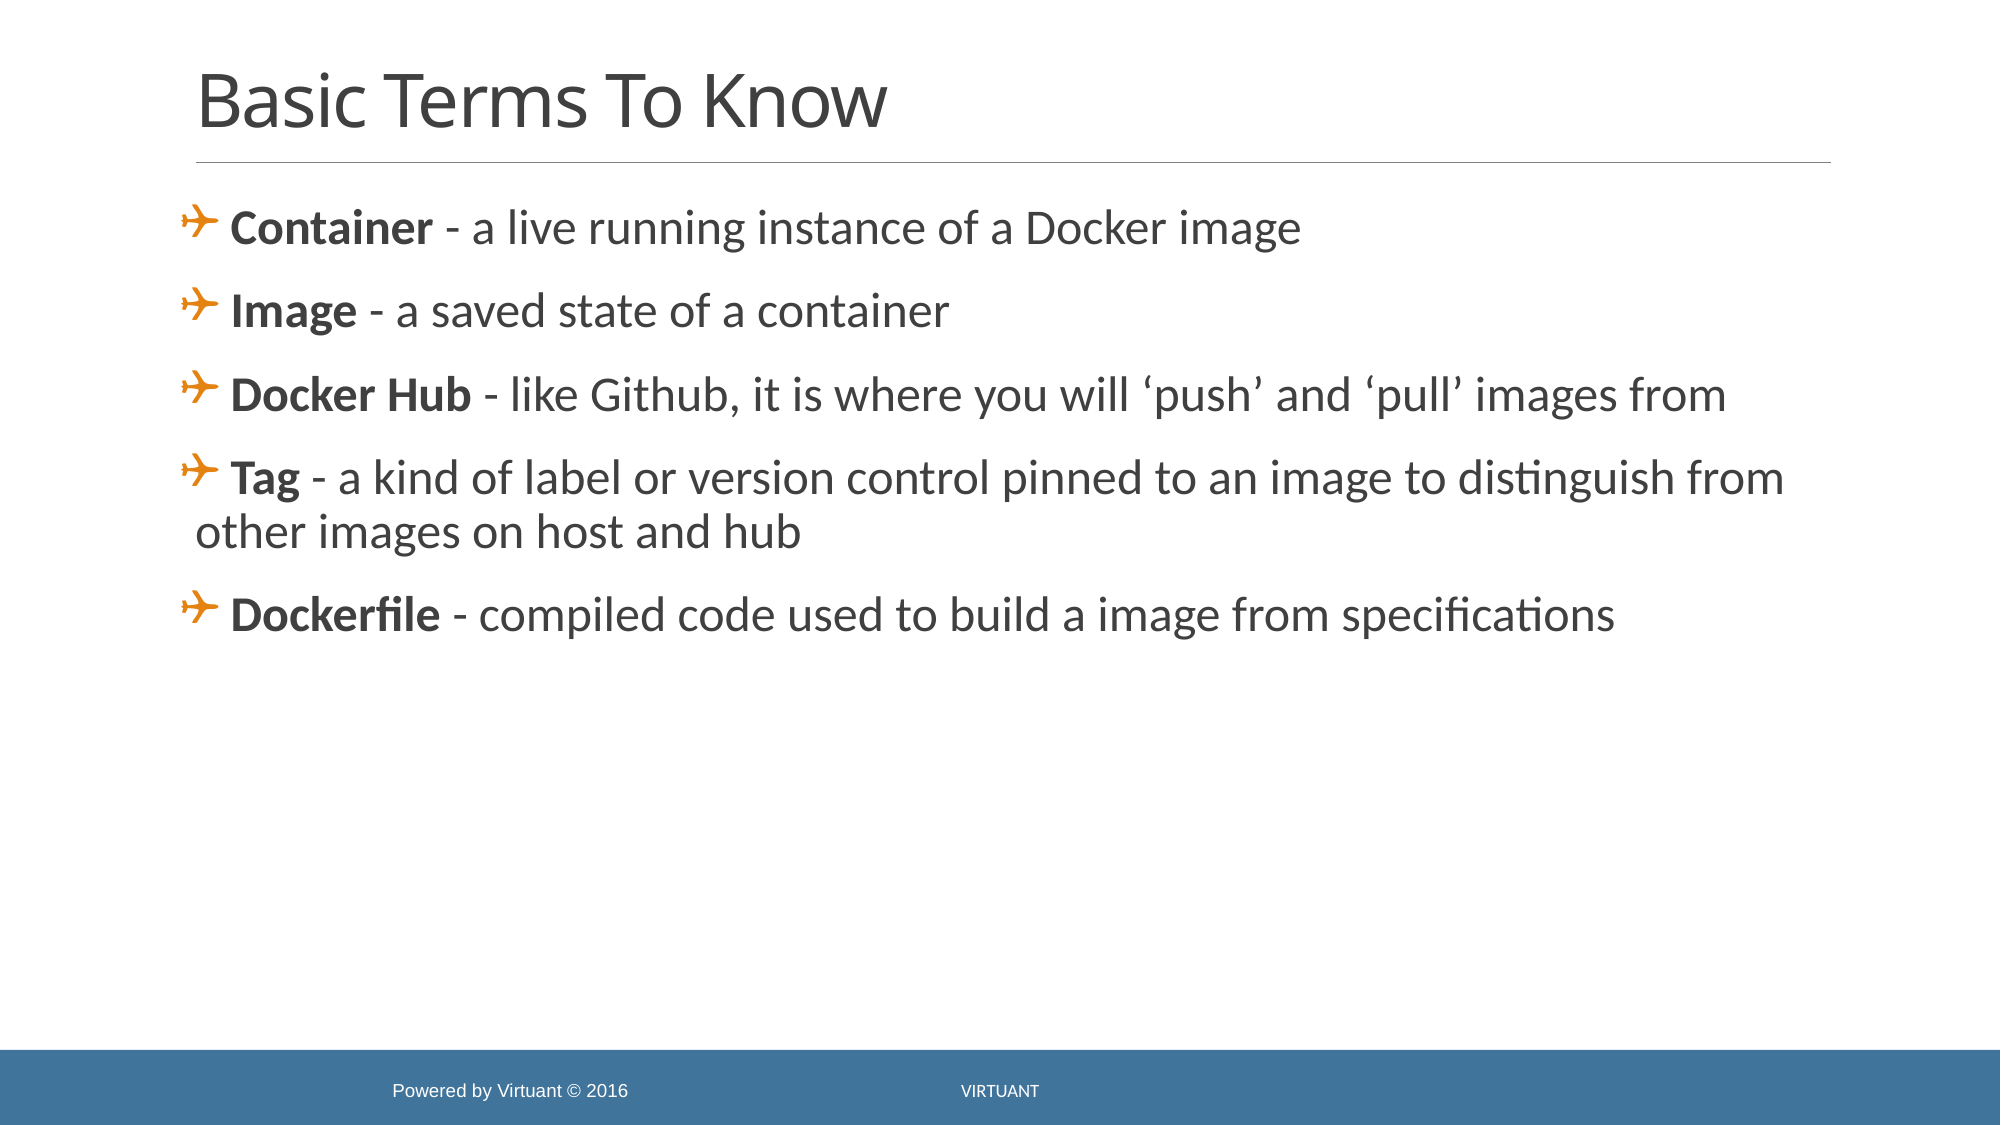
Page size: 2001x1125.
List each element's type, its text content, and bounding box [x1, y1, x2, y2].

footer Virtuant [604, 1059, 1396, 1120]
text_box Powered by Virtuant © 2016 [384, 1070, 604, 1109]
list Container - a live running instance of a Docker image Image - a saved state of a container Docker Hub - like Github, it is where you will ‘push’ and ‘pull’ images from Tag - a kind of label or version control pinned to an image to distinguish from other images on host and hub Dockerfile - compiled code used to build a image from specifications [180, 193, 1830, 1019]
title Basic Terms To Know [180, 47, 1830, 150]
